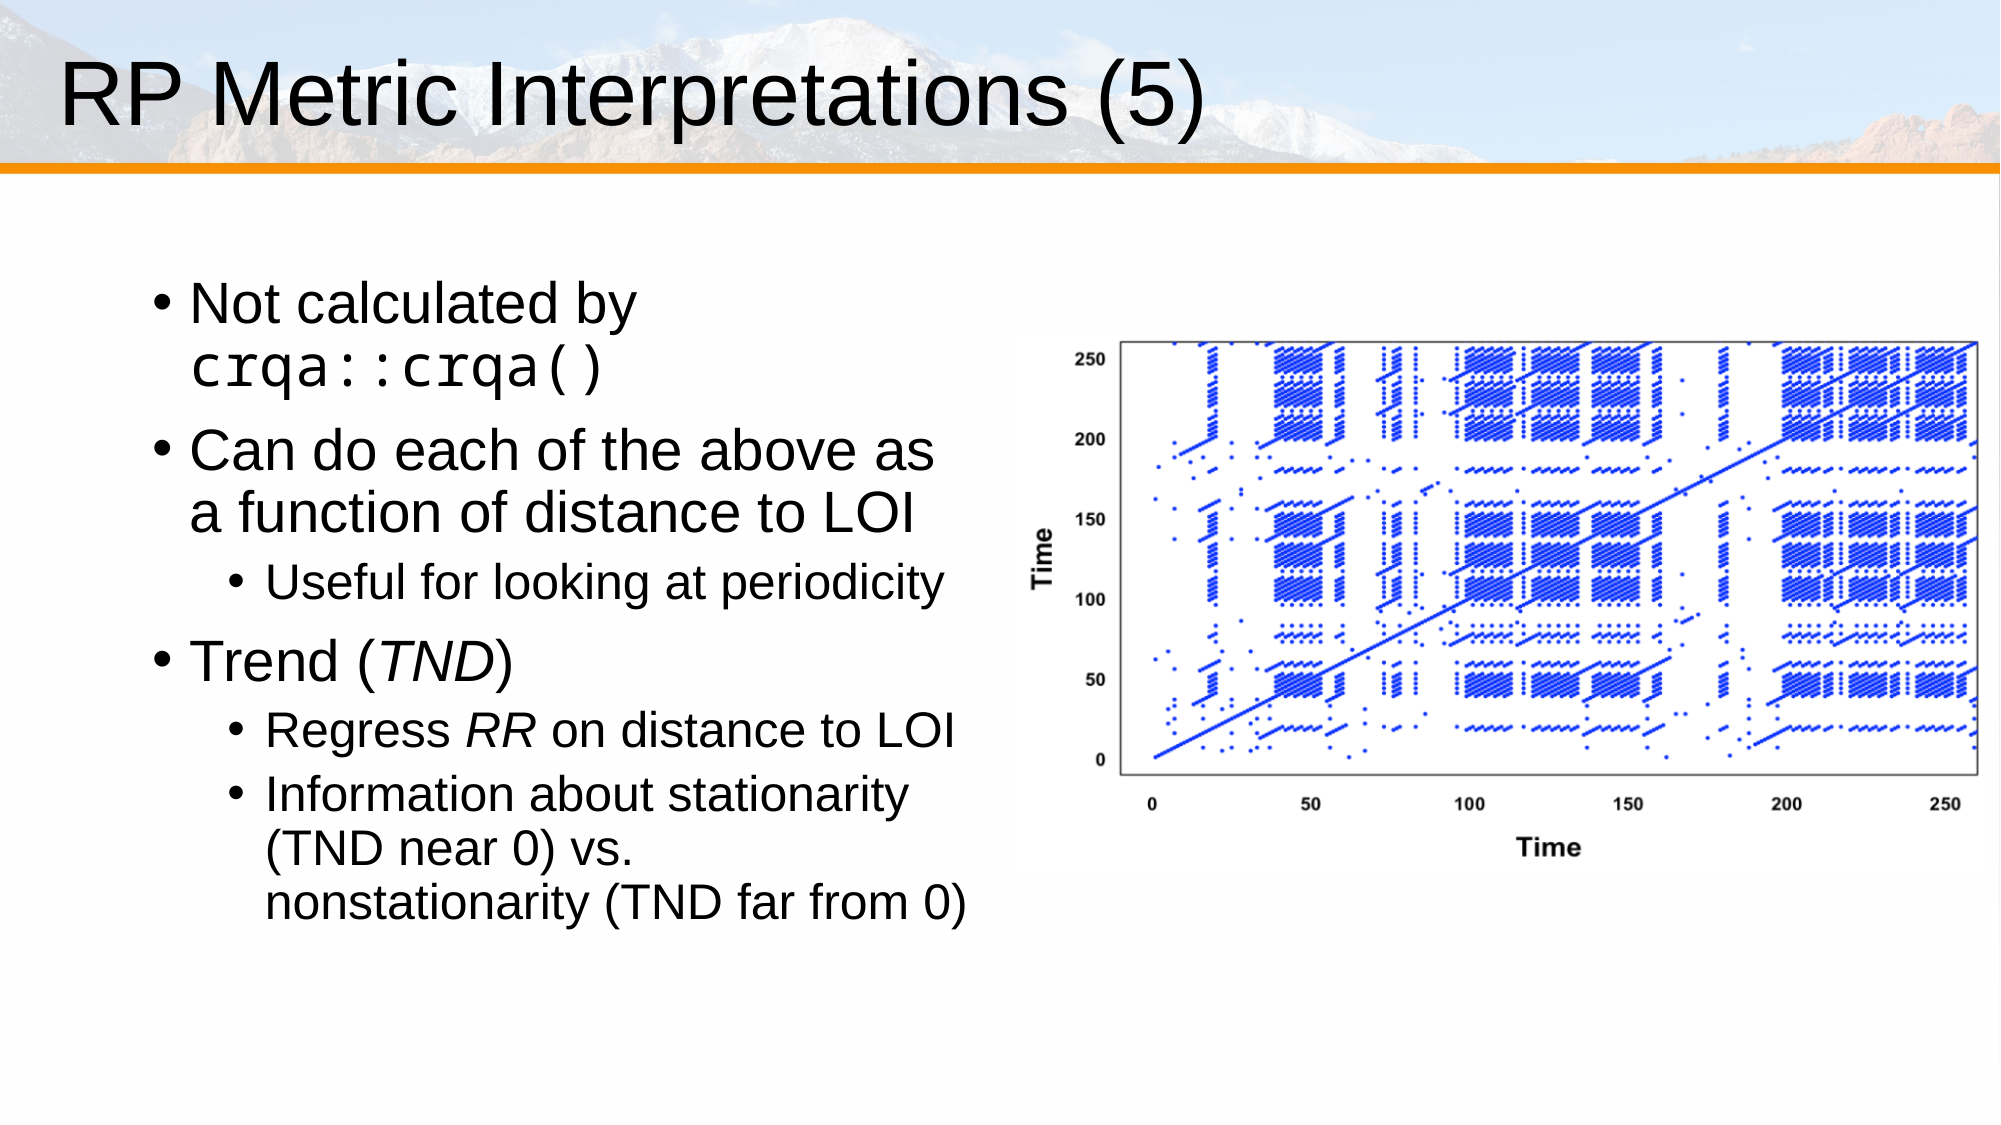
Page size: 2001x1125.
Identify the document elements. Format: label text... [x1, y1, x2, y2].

list Not calculated by crqa::crqa() Can do each of the above as a function of distance to LOI Useful for looking at periodicity Trend (TND) Regress RR on distance to LOI Information about stationarity (TND near 0) vs. nonstationarity (TND far from 0) [137, 265, 988, 980]
title RP Metric Interpretations (5) [43, 3, 1953, 188]
picture [0, 0, 2000, 1125]
